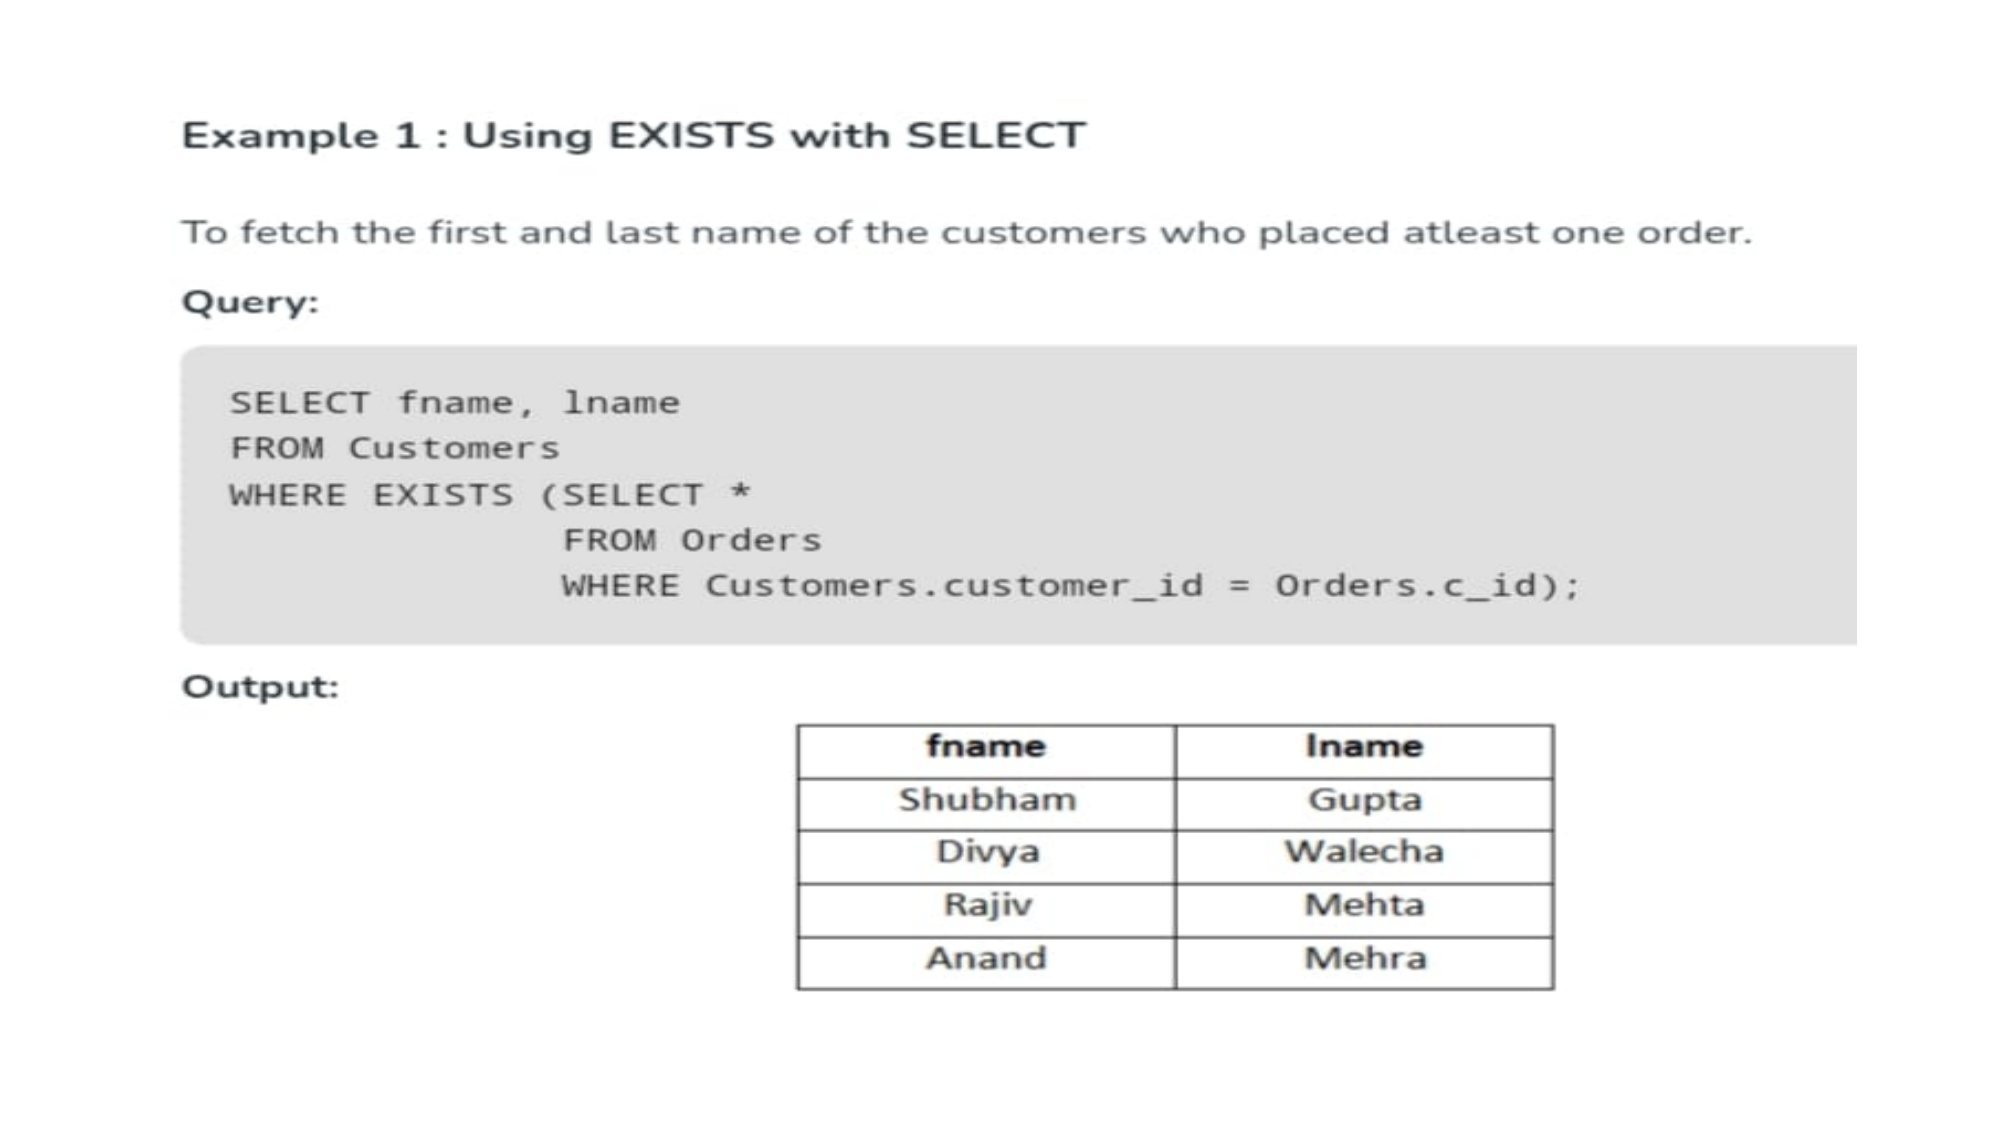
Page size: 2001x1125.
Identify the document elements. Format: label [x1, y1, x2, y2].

list [100, 73, 1857, 1019]
